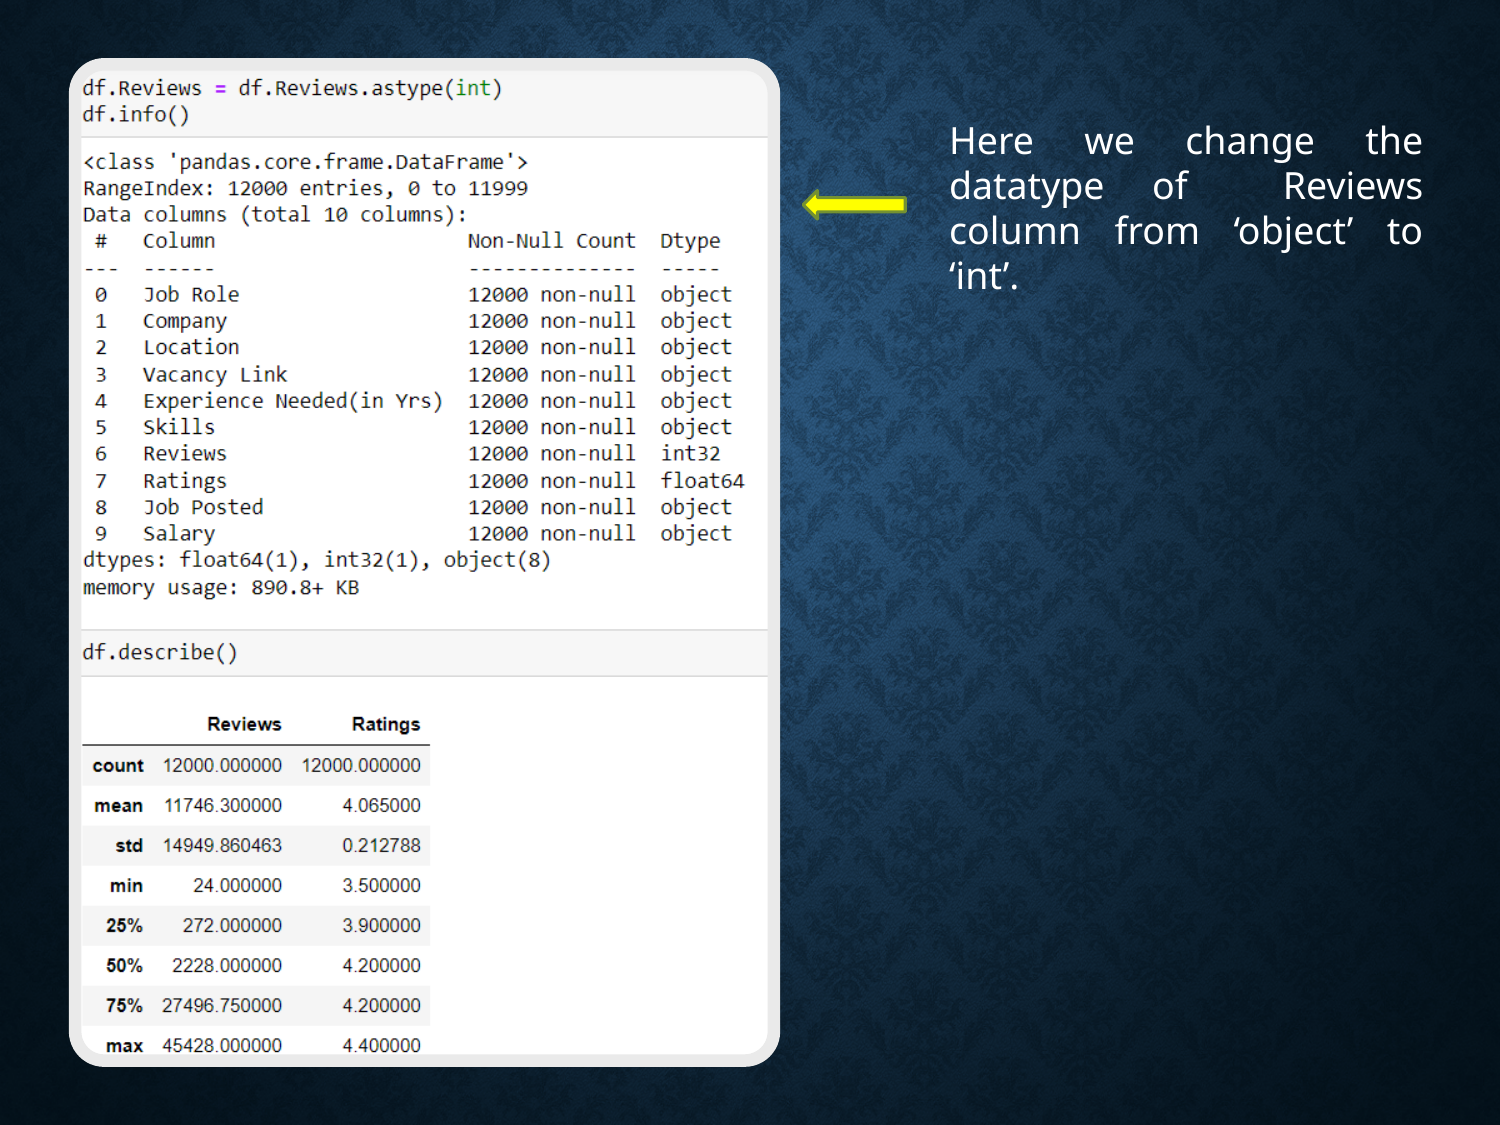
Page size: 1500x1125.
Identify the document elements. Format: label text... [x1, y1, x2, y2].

picture [74, 63, 775, 1062]
text_box [802, 189, 907, 221]
text_box Here we change the datatype of Reviews column from ‘object’ to ‘int’. [934, 109, 1439, 305]
